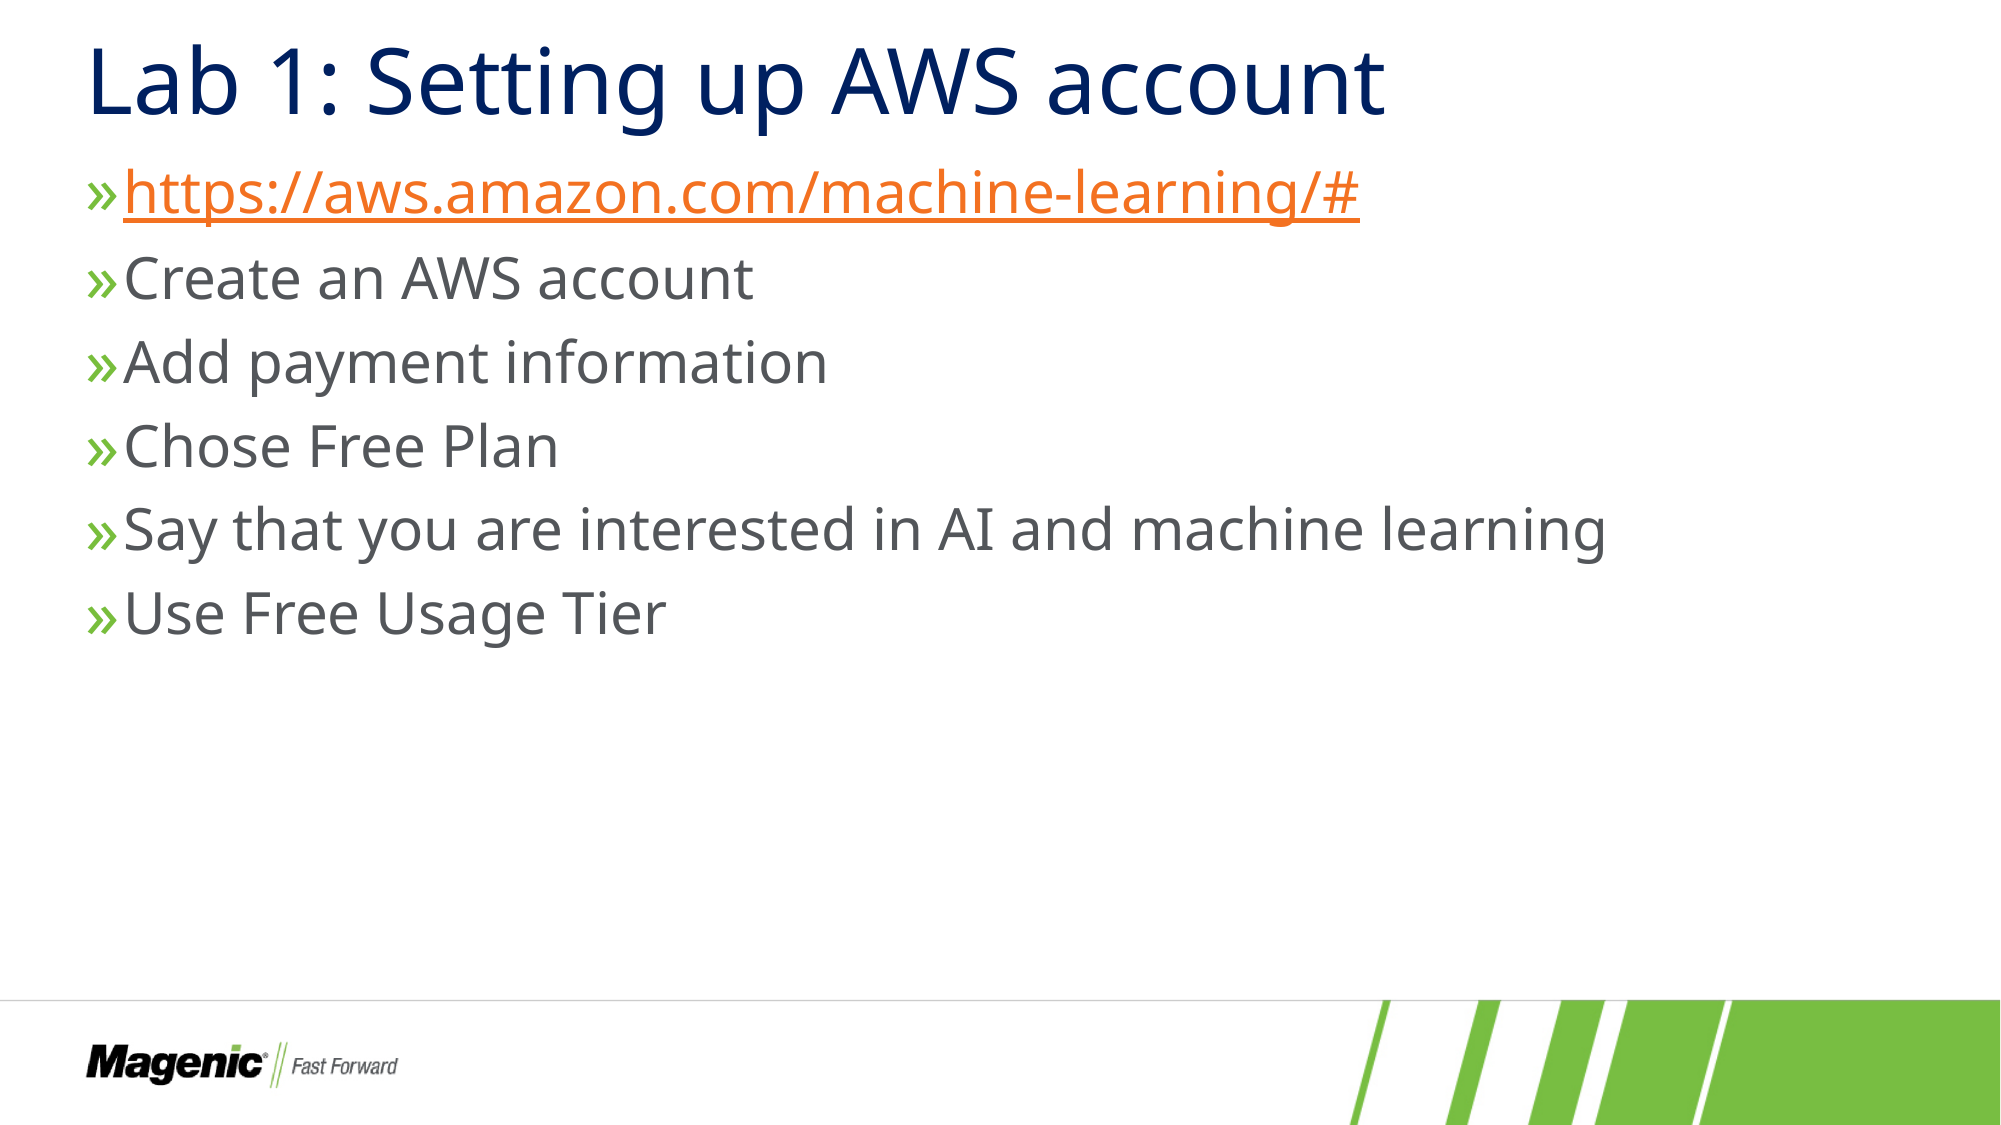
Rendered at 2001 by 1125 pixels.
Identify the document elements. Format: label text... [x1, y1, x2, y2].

title Lab 1: Setting up AWS account [70, 43, 1946, 128]
picture [0, 0, 2001, 1125]
list https://aws.amazon.com/machine-learning/# Create an AWS account Add payment information Chose Free Plan Say that you are interested in AI and machine learning Use Free Usage Tier [70, 149, 1946, 787]
